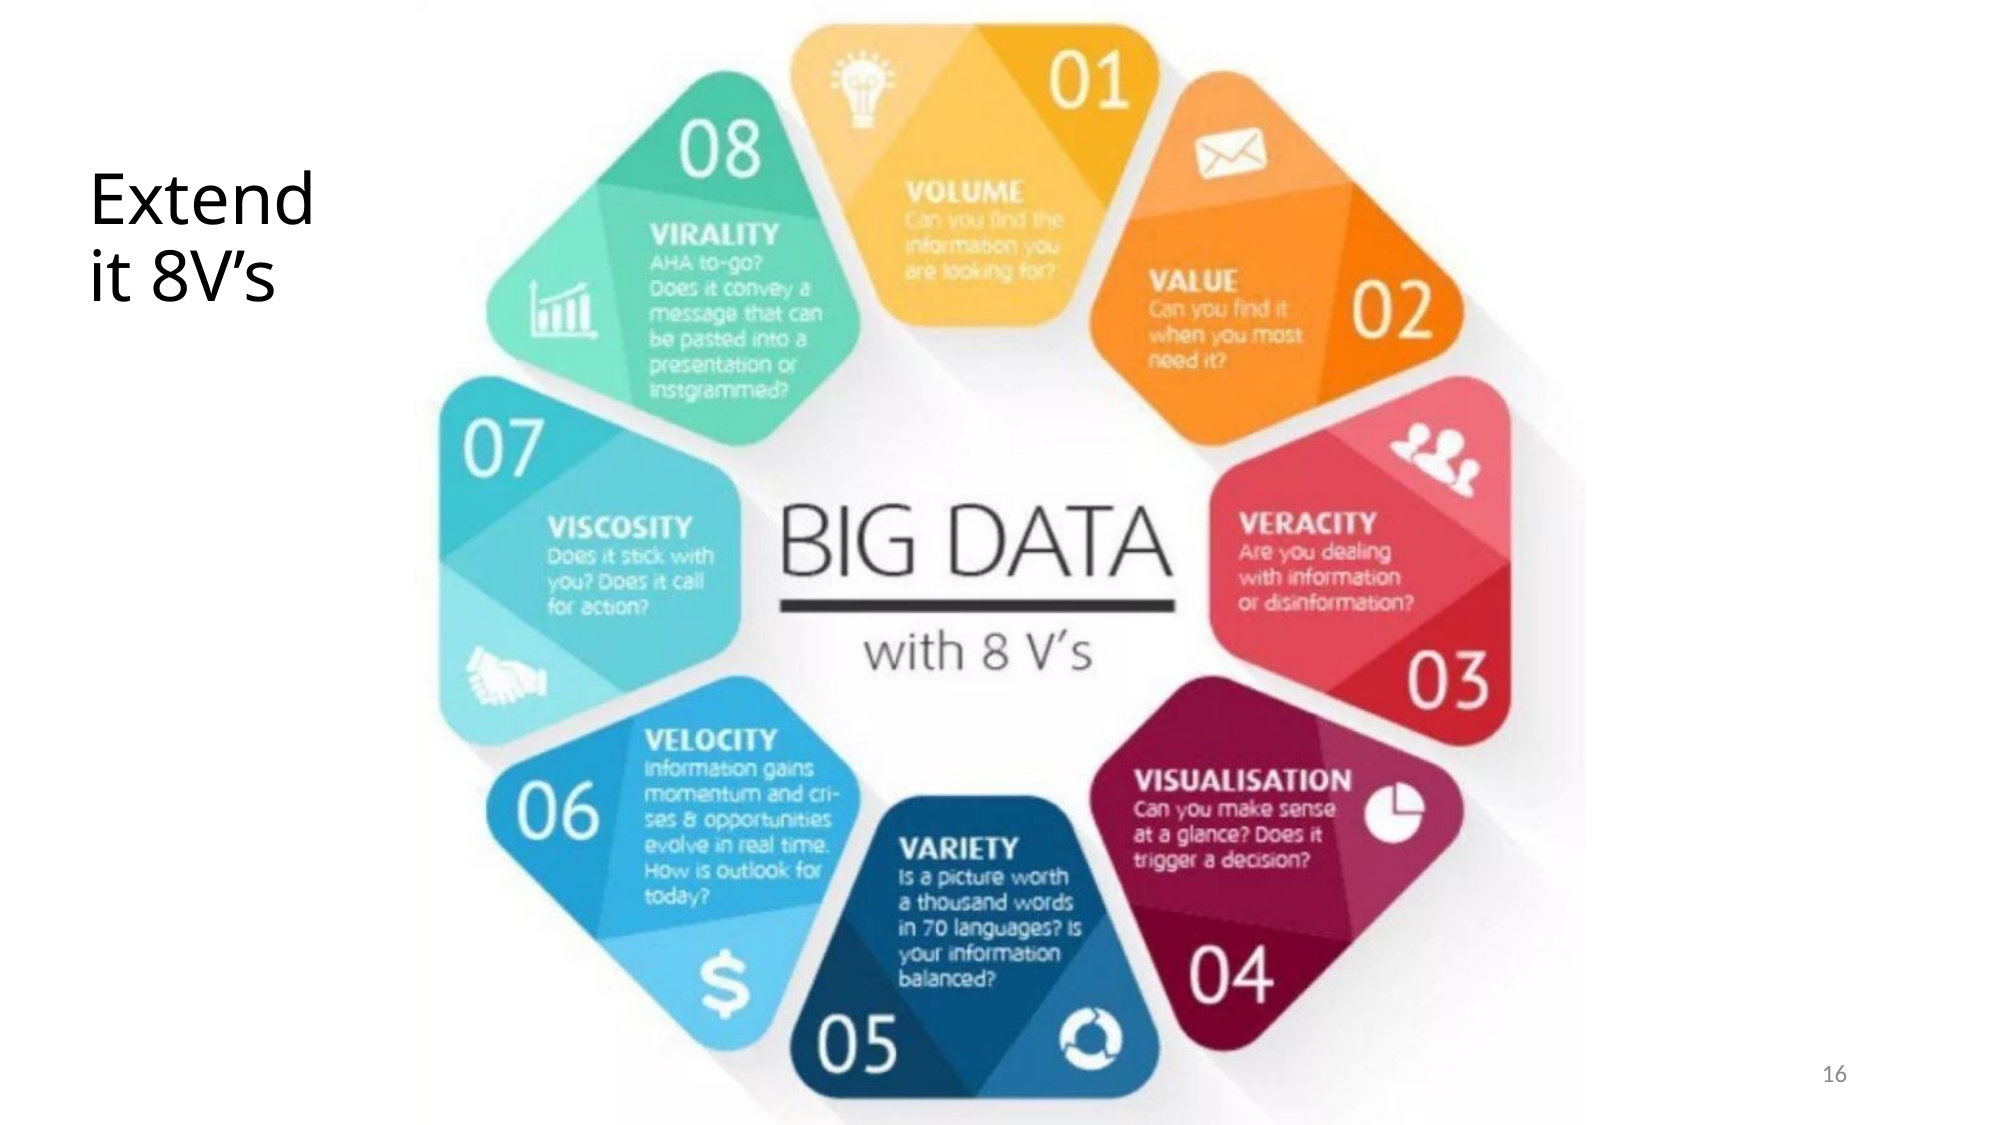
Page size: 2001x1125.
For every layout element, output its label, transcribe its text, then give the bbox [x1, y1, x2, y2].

picture [414, 0, 1586, 1125]
title Extend it 8V’s [73, 131, 343, 349]
slide_number 16 [1586, 1042, 1863, 1103]
